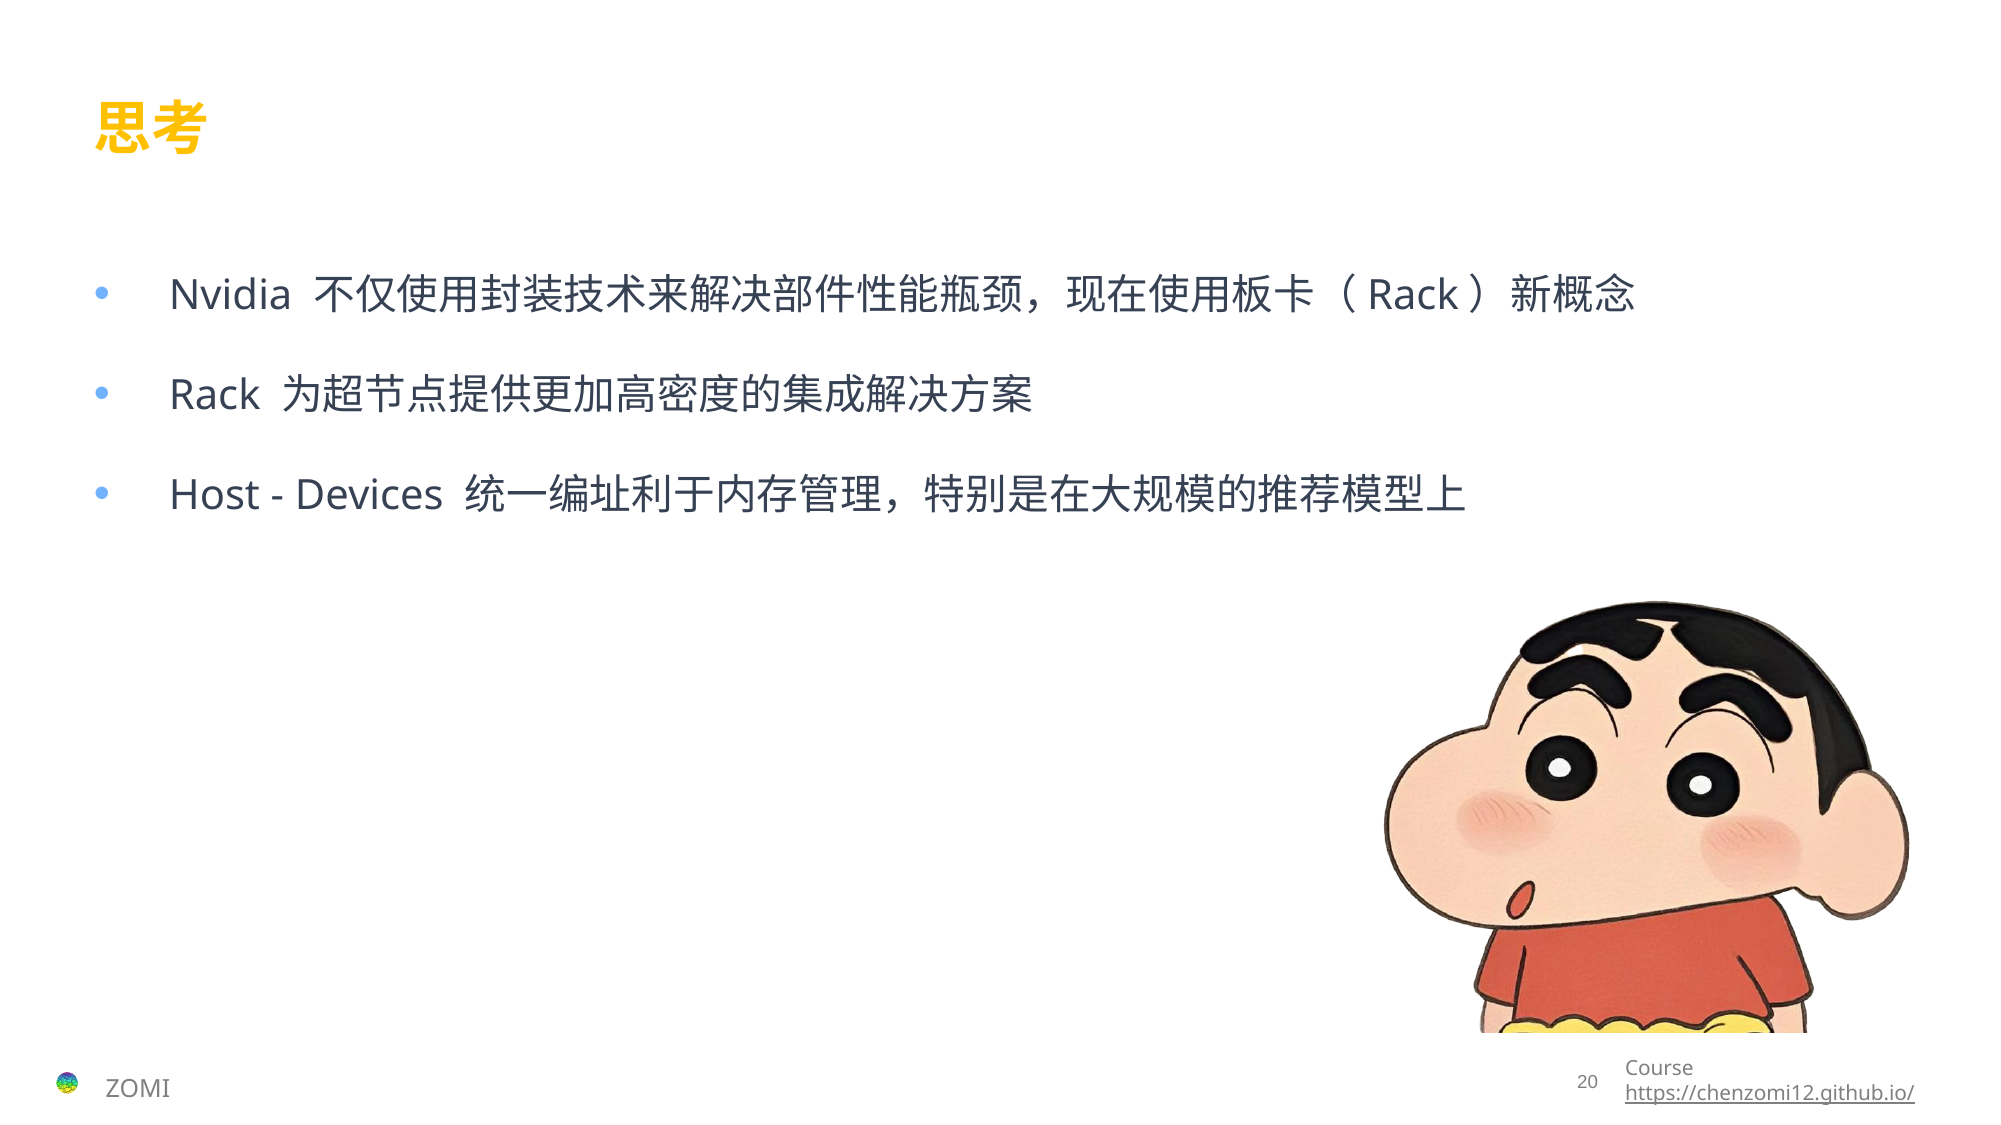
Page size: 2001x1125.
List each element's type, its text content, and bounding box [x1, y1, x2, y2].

list Nvidia 不仅使用封装技术来解决部件性能瓶颈，现在使用板卡（Rack）新概念 Rack 为超节点提供更加高密度的集成解决方案 Host - Devices 统一编址利于内存管理，特别是在大规模的推荐模型上 [79, 210, 1910, 1033]
picture [57, 1073, 77, 1093]
title 思考 [79, 78, 1910, 175]
